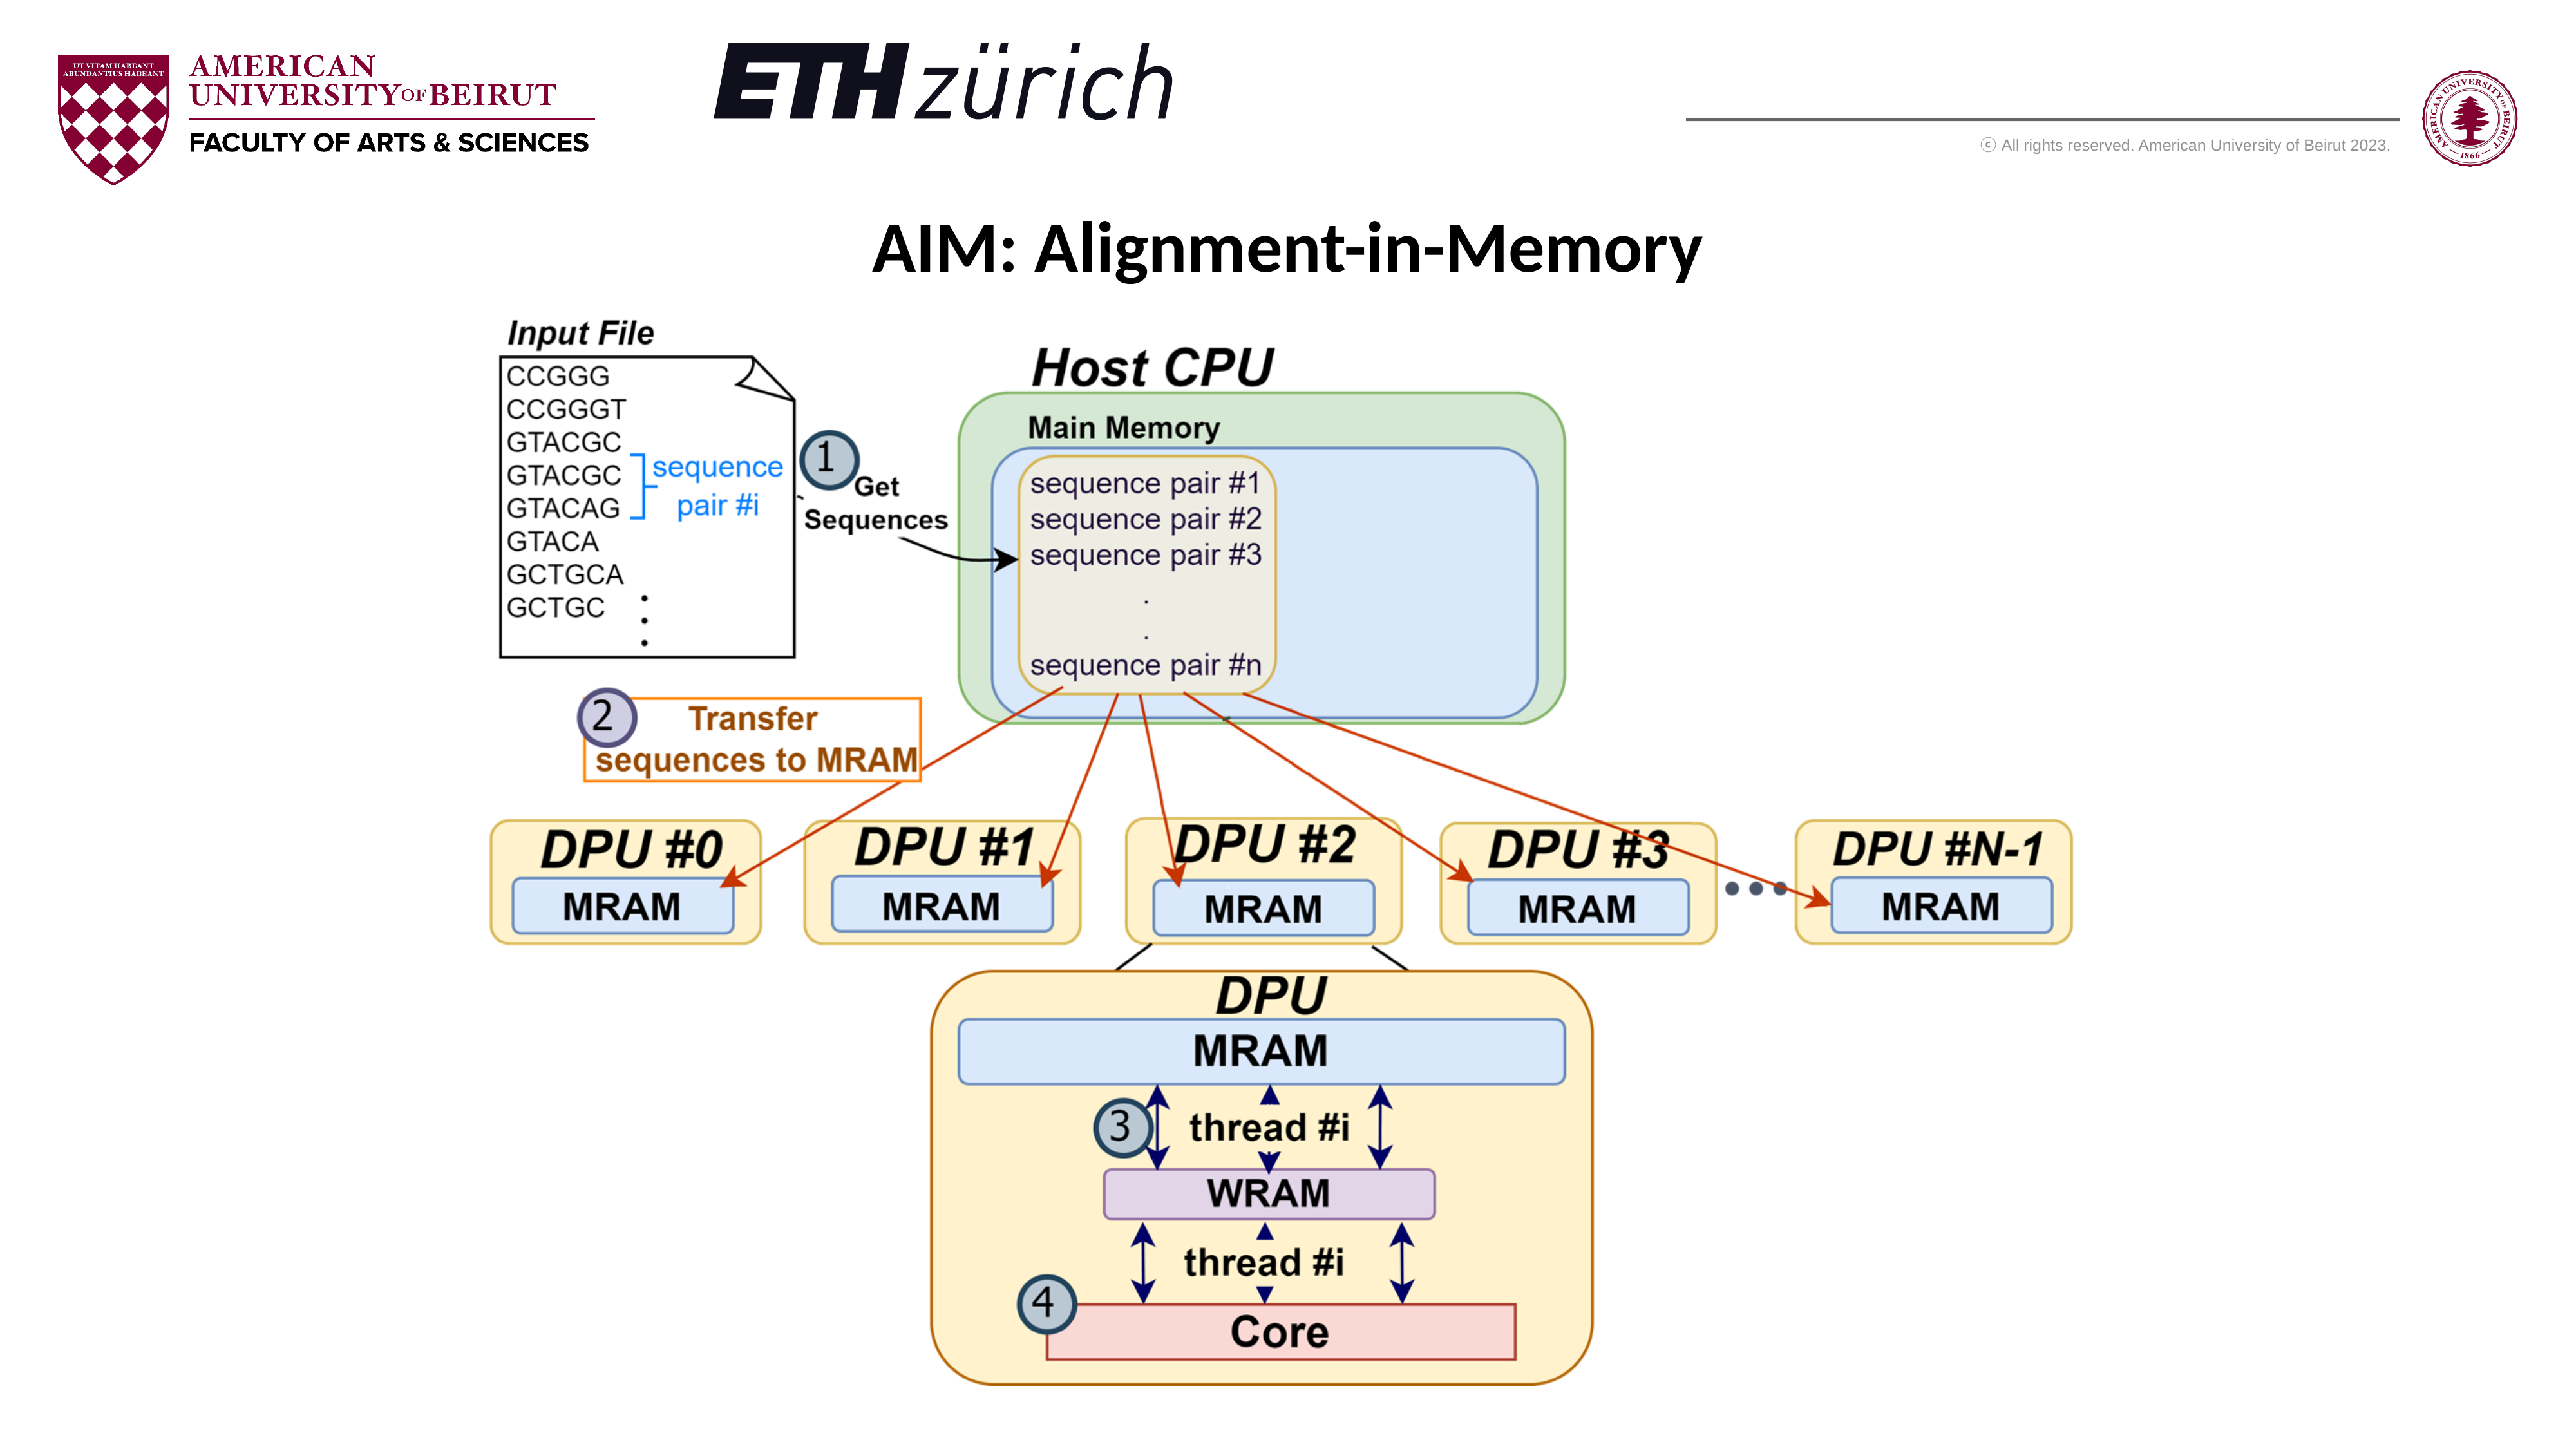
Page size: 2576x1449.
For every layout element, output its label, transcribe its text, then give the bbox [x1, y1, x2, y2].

picture [58, 55, 595, 185]
picture [484, 305, 2092, 1386]
picture [712, 43, 1174, 121]
list AIM: Alignment-in-Memory [22, 200, 2554, 297]
